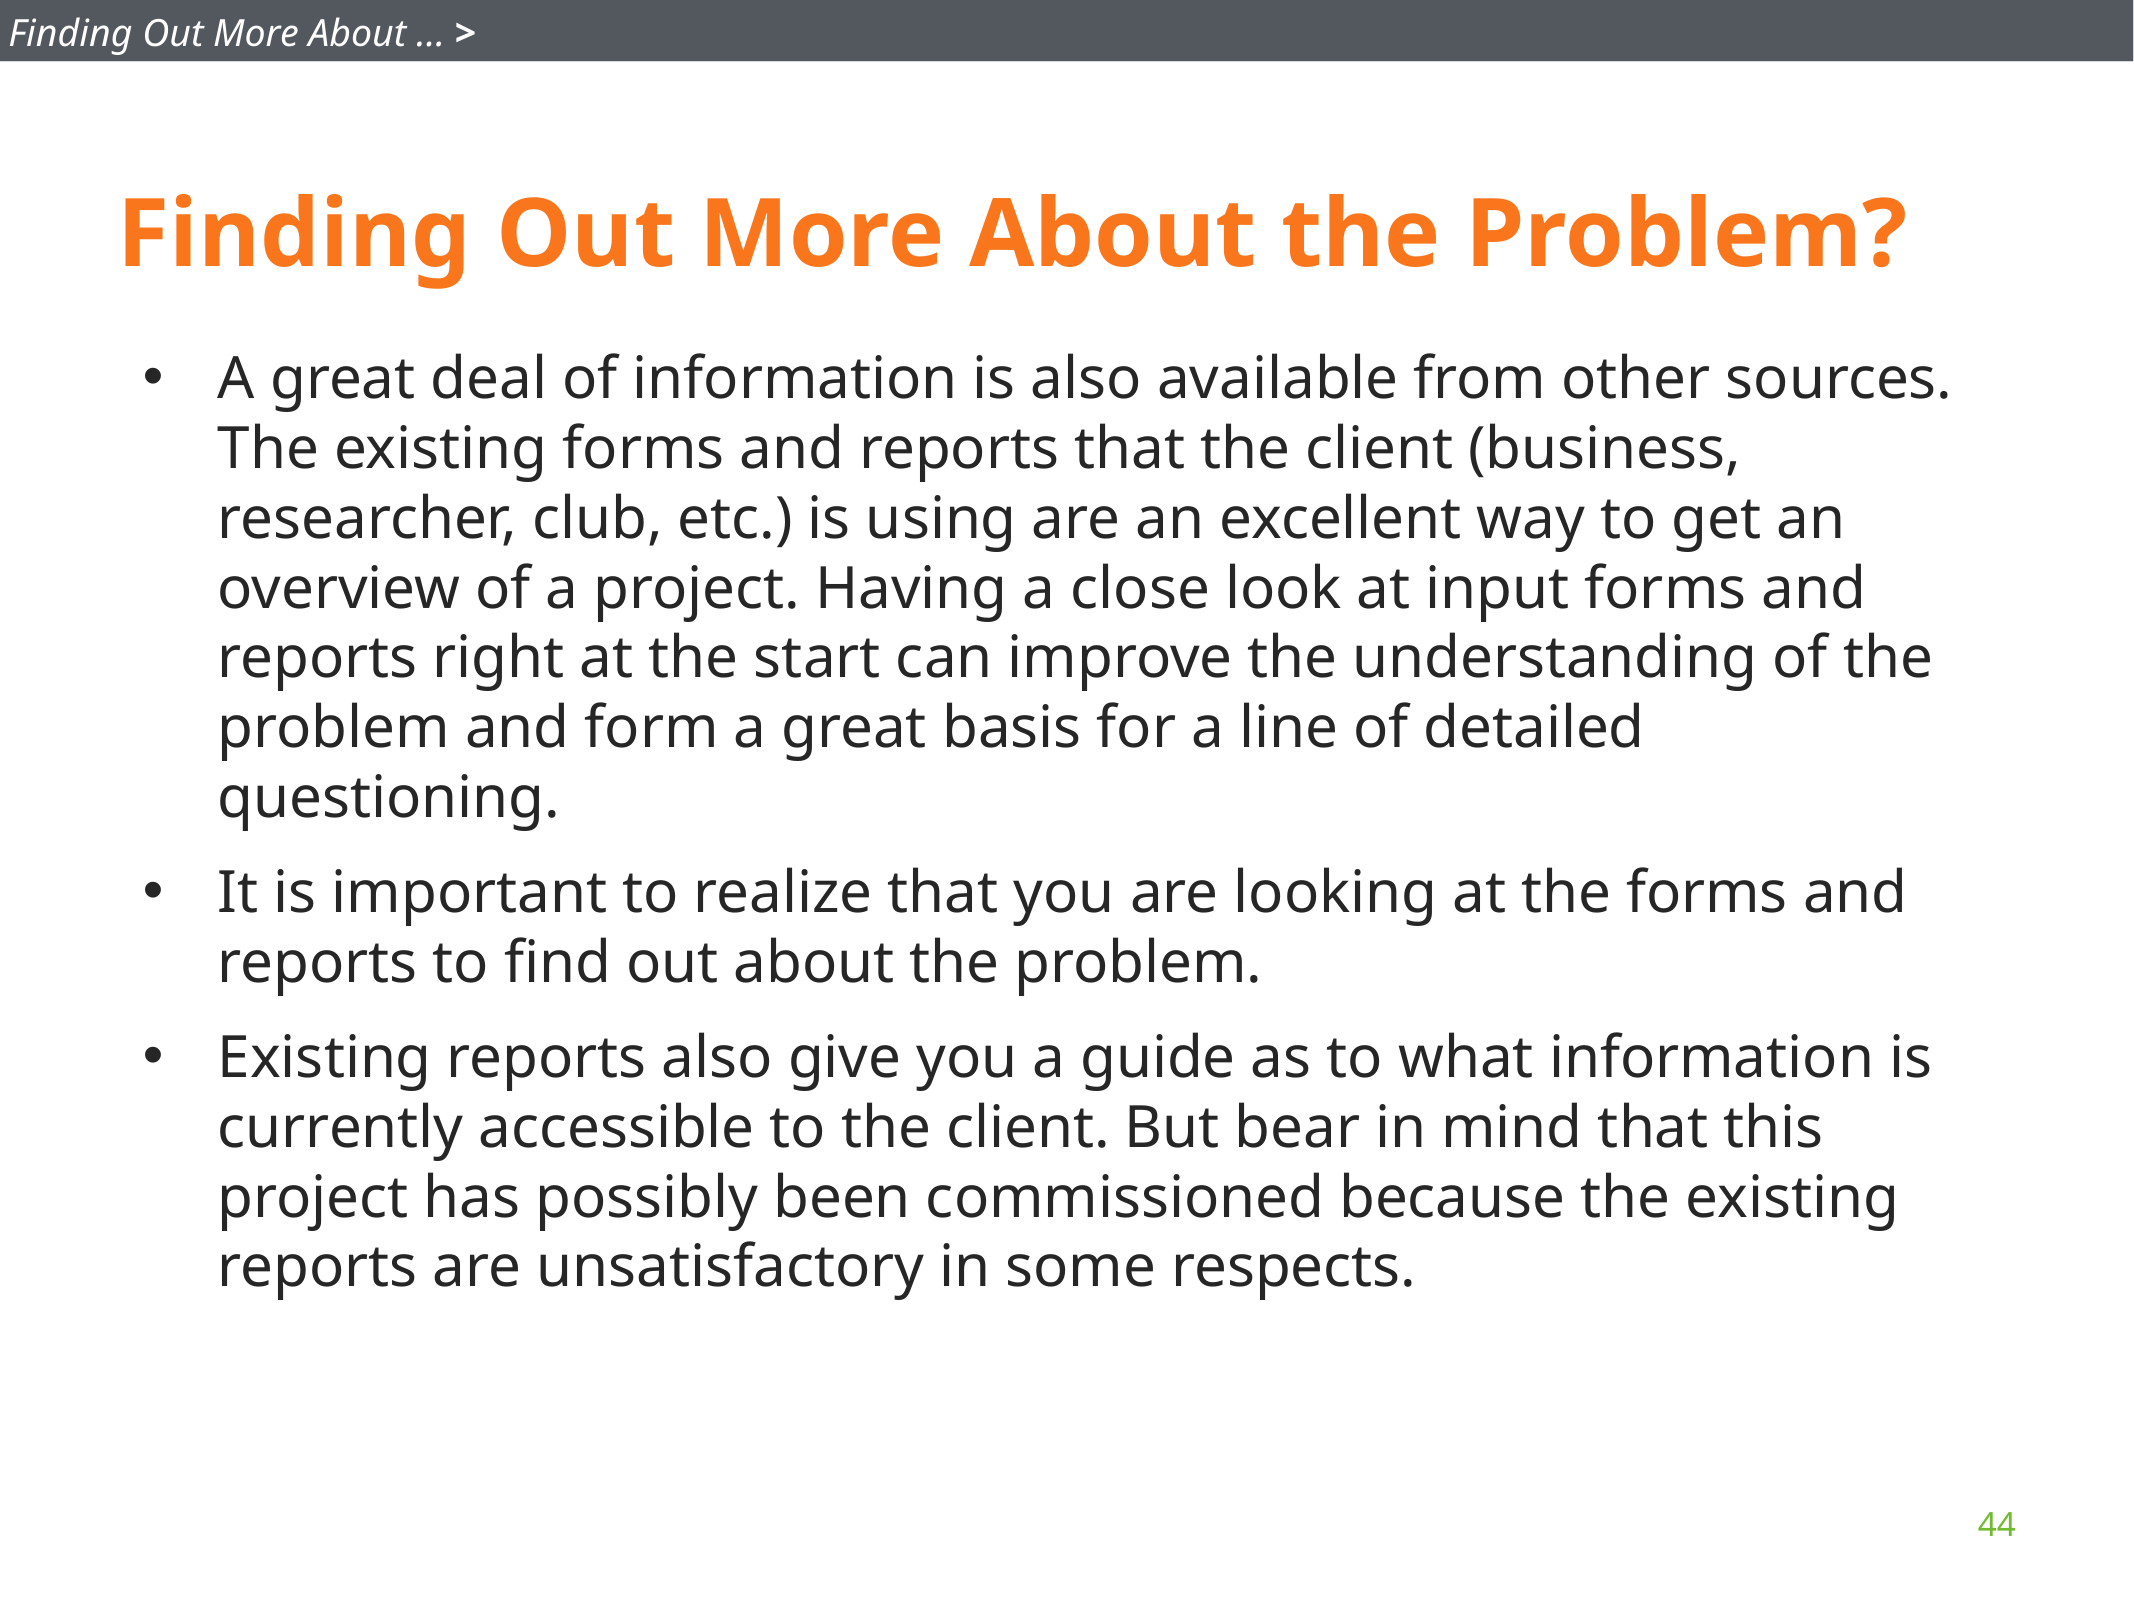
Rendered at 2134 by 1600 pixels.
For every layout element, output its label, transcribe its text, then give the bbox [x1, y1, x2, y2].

title Finding Out More About the Problem? [106, 130, 2028, 327]
list A great deal of information is also available from other sources. The existing forms and reports that the client (business, researcher, club, etc.) is using are an excellent way to get an overview of a project. Having a close look at input forms and reports right at the start can improve the understanding of the problem and form a great basis for a line of detailed questioning. It is important to realize that you are looking at the forms and reports to find out about the problem. Existing reports also give you a guide as to what information is currently accessible to the client. But bear in mind that this project has possibly been commissioned because the existing reports are unsatisfactory in some respects. [131, 329, 2000, 1557]
text_box Finding Out More About … > [0, 0, 711, 62]
slide_number 44 [1918, 1493, 2028, 1558]
